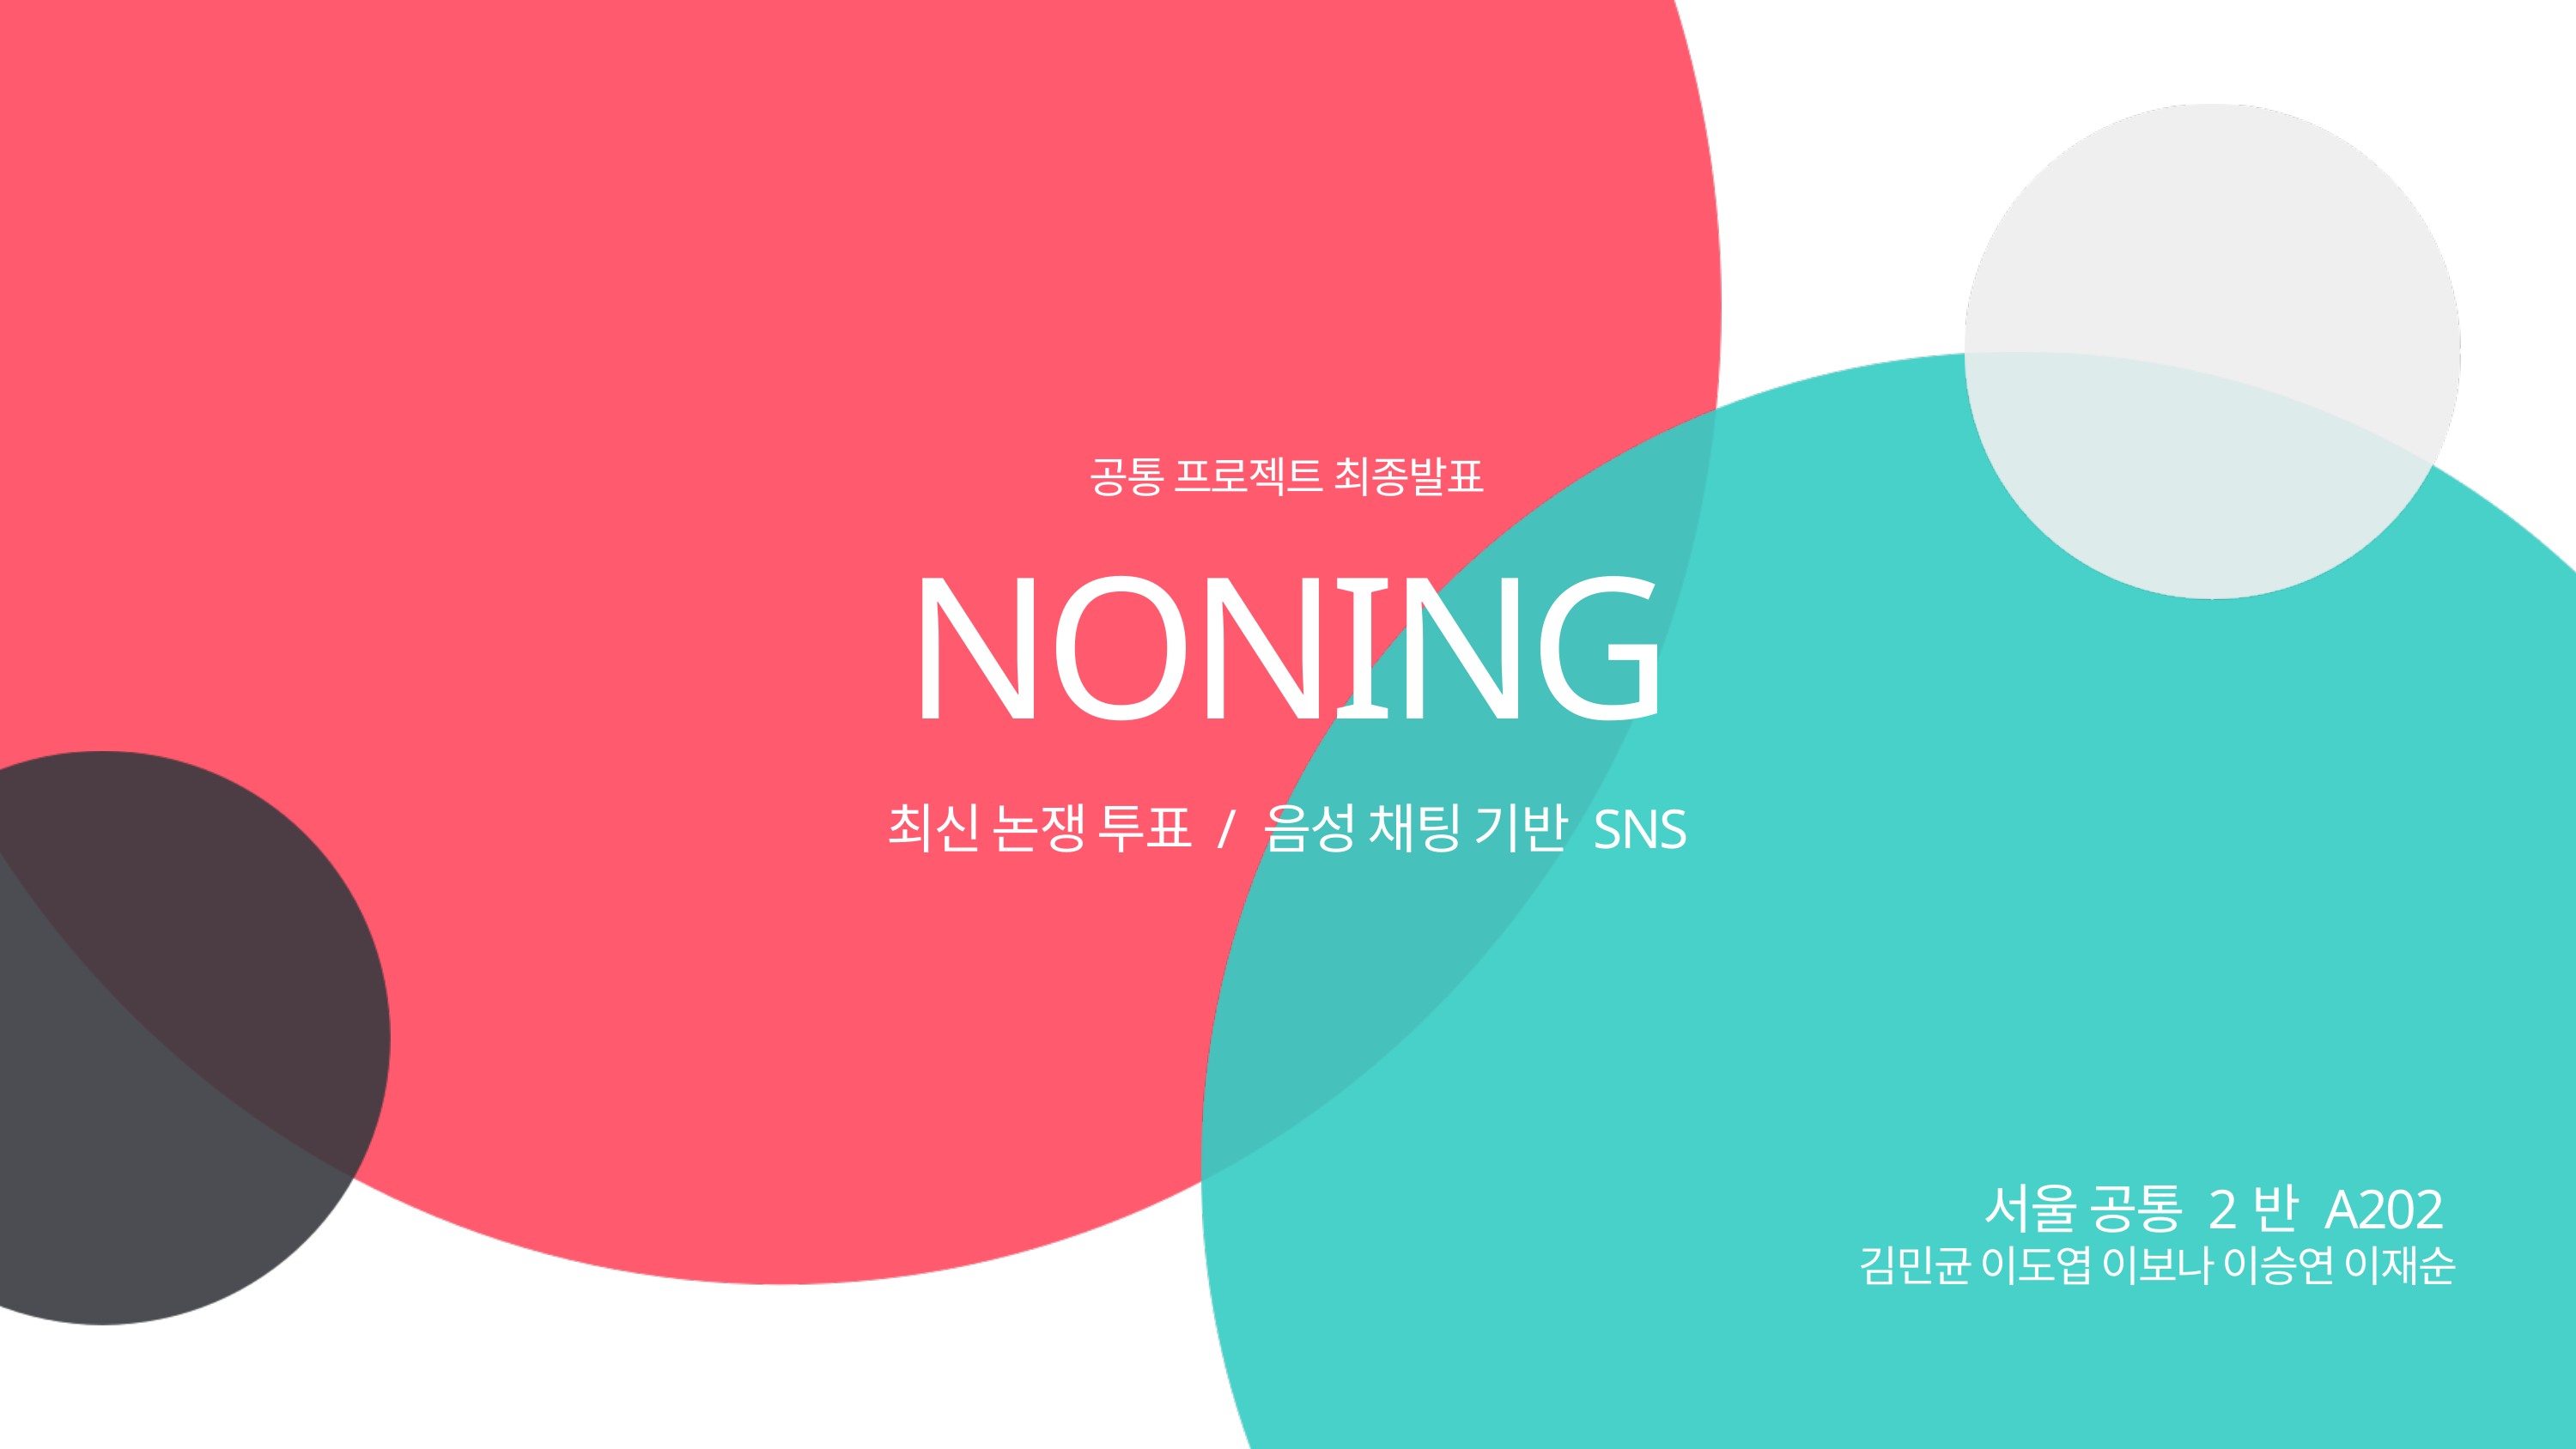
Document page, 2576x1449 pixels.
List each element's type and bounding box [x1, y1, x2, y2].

text_box [0, 750, 391, 1325]
text_box [0, 0, 1722, 1286]
text_box [1201, 352, 2576, 1449]
text_box [1965, 104, 2463, 602]
